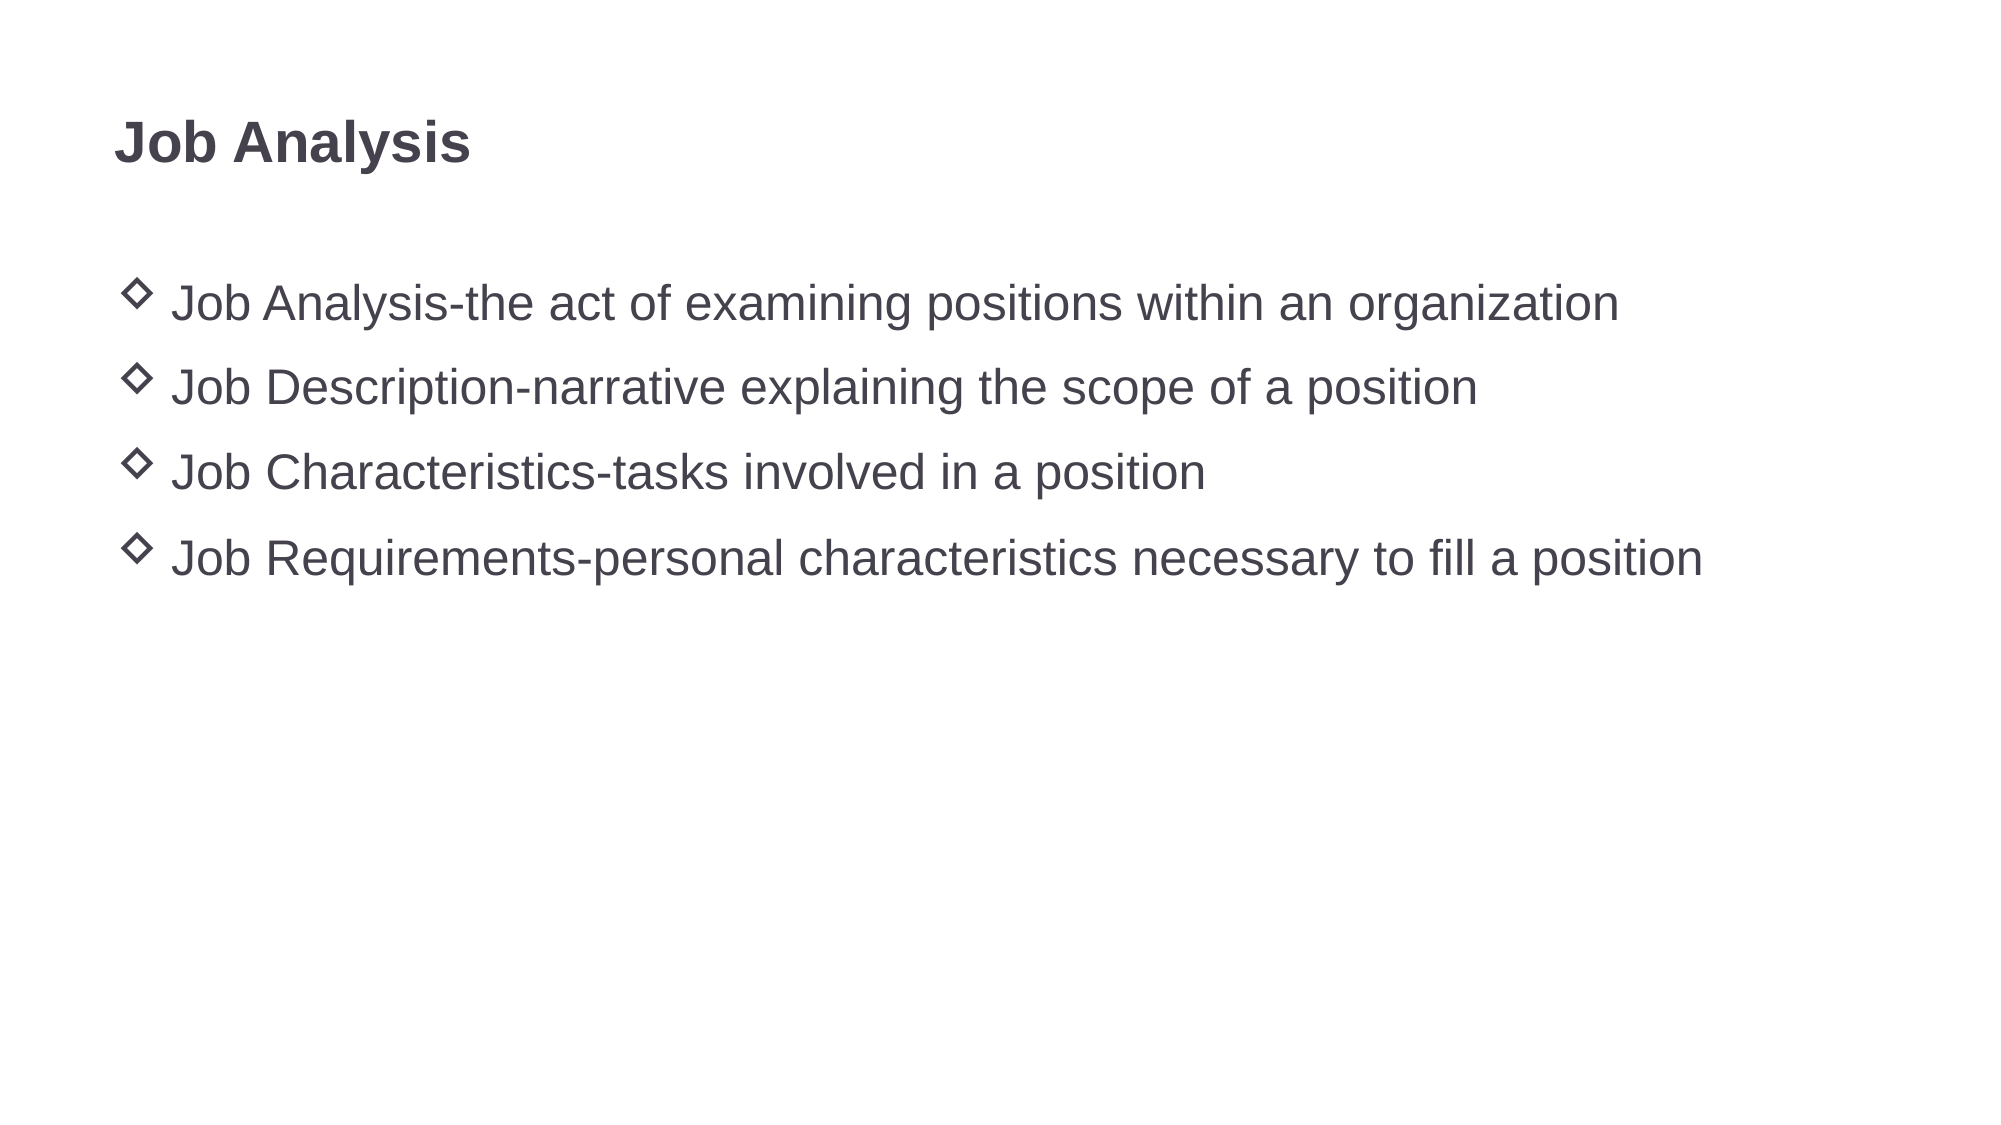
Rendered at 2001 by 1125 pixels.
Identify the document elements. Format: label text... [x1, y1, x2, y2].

list Job Analysis-the act of examining positions within an organization Job Description-narrative explaining the scope of a position Job Characteristics-tasks involved in a position Job Requirements-personal characteristics necessary to fill a position [99, 262, 1900, 1005]
title Job Analysis [99, 44, 1696, 233]
